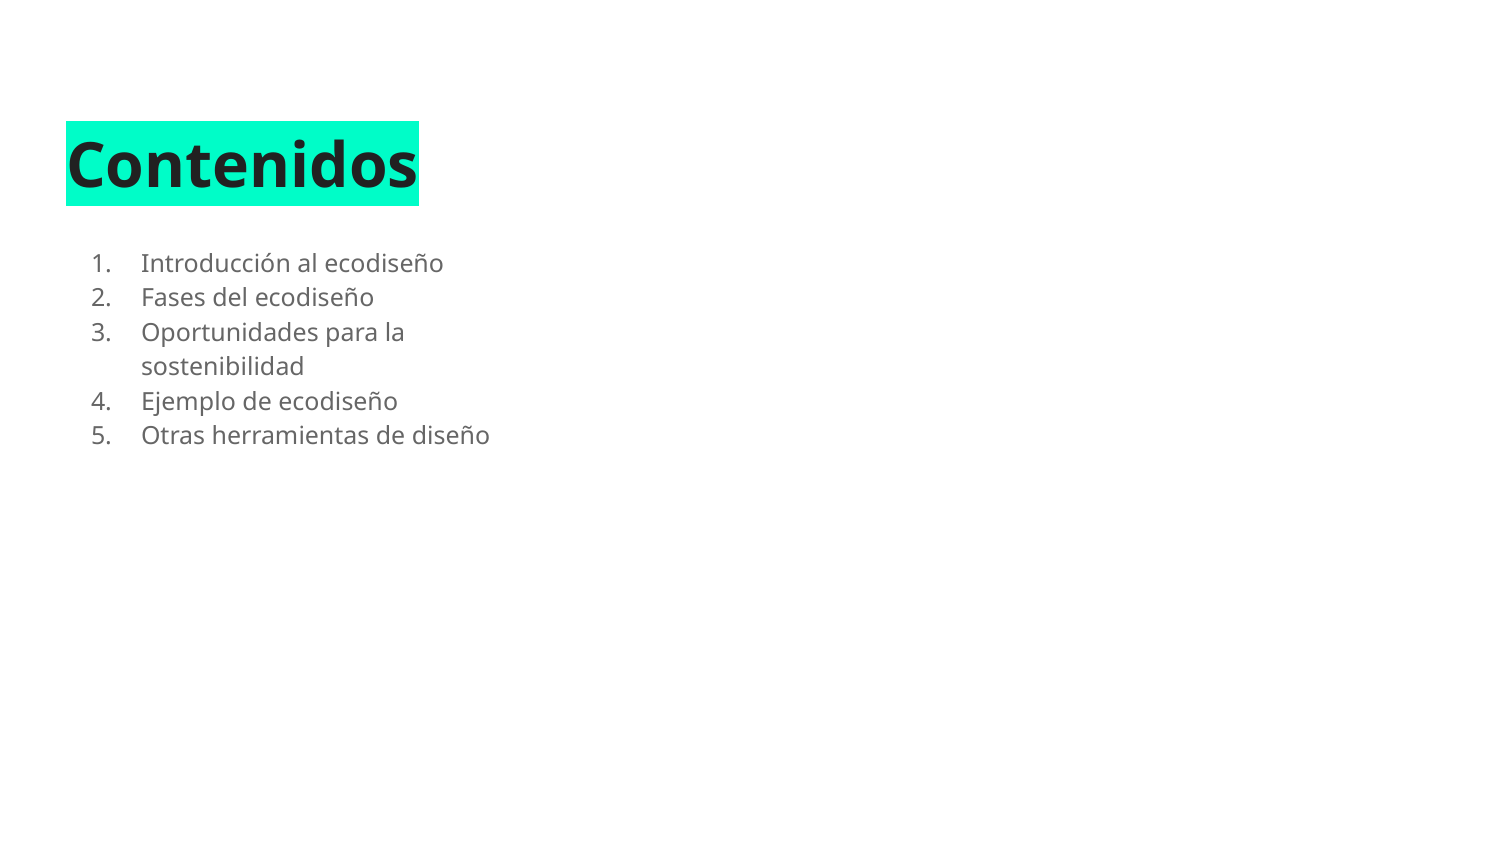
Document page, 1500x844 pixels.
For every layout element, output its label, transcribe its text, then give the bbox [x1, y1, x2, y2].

title Contenidos [51, 91, 512, 216]
list Introducción al ecodiseño Fases del ecodiseño Oportunidades para la sostenibilidad Ejemplo de ecodiseño Otras herramientas de diseño [51, 227, 570, 750]
